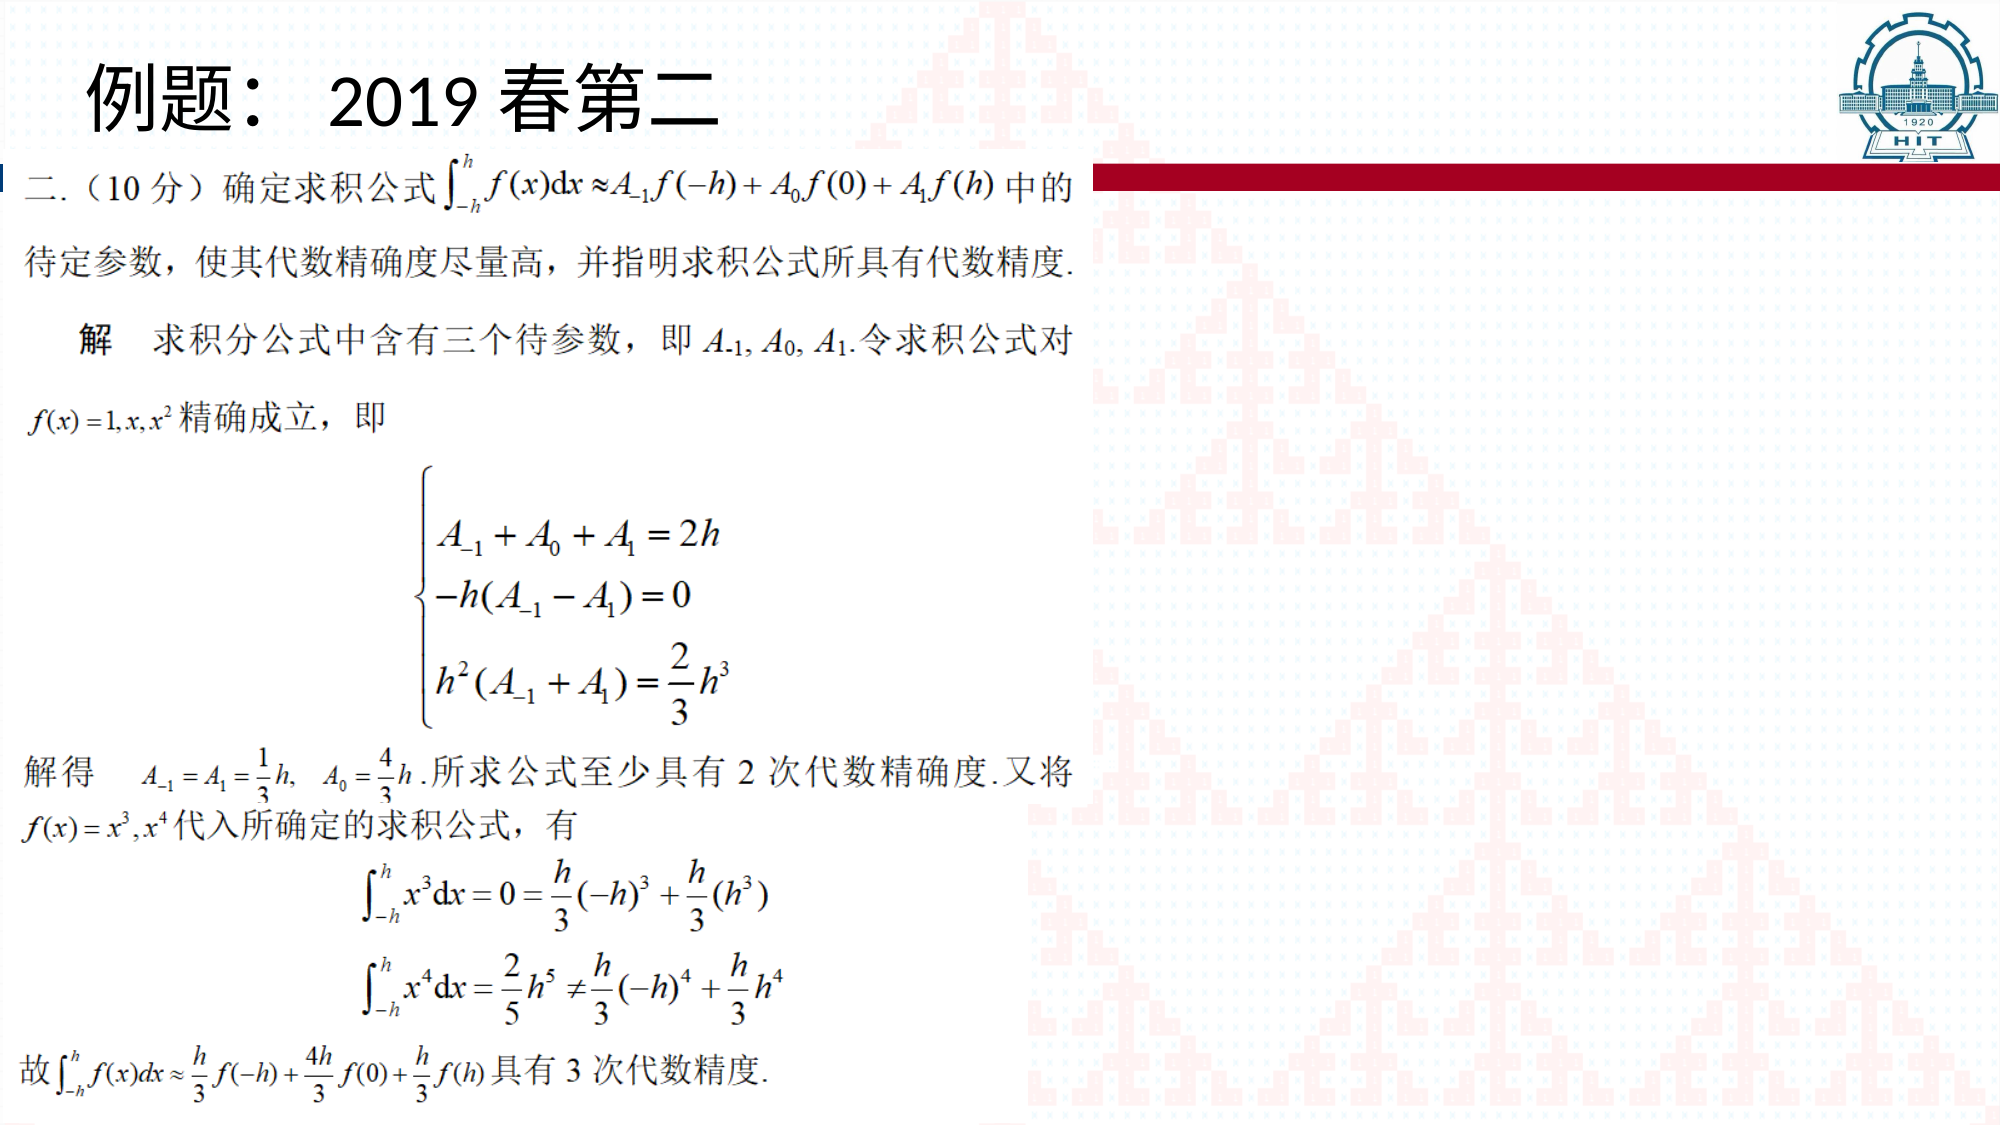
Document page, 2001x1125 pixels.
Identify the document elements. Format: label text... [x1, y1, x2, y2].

text_box 例题：2019春第二题 [70, 44, 781, 149]
picture [1837, 0, 1999, 162]
picture [2, 149, 1093, 1123]
